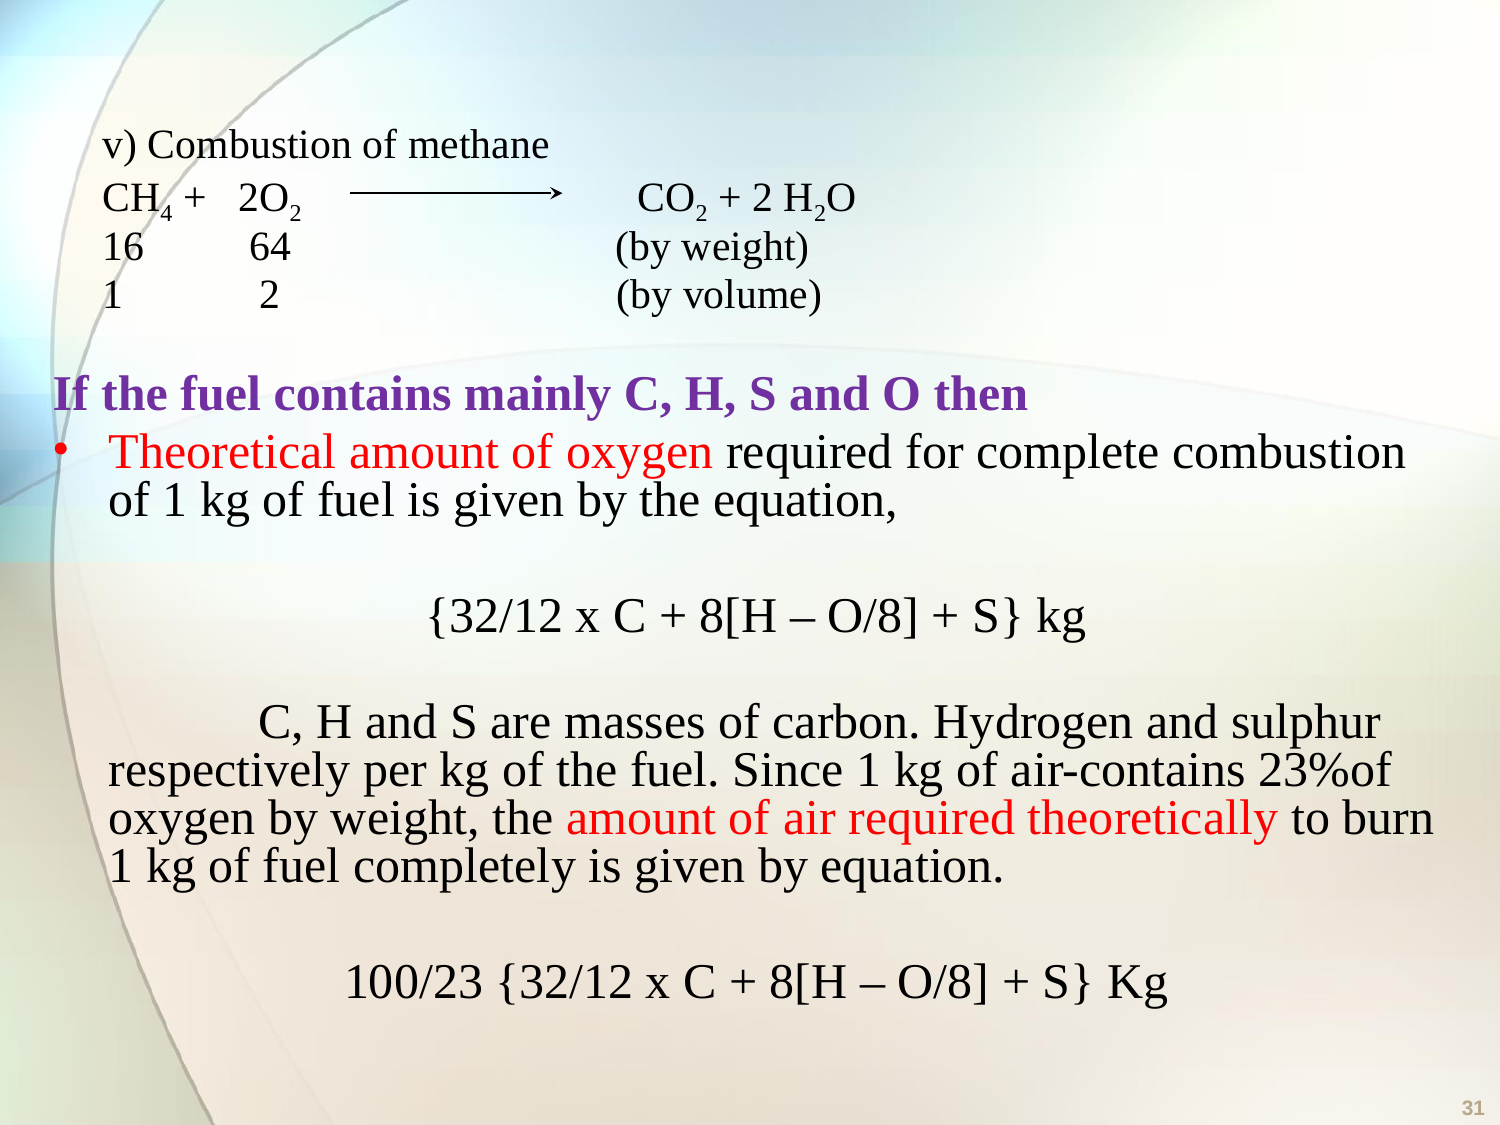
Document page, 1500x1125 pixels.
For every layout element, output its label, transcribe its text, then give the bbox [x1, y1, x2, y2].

list v) Combustion of methane CH4 + 2O2 CO2 + 2 H2O 16 64 (by weight) 1 2 (by volume) [87, 12, 1438, 295]
picture [0, 0, 1500, 1125]
text_box If the fuel contains mainly C, H, S and O then Theoretical amount of oxygen required for complete combustion of 1 kg of fuel is given by the equation, {32/12 x C + 8[H – O/8] + S} kg C, H and S are masses of carbon. Hydrogen and sulphur respectively per kg of the fuel. Since 1 kg of air-contains 23%of oxygen by weight, the amount of air required theoretically to burn 1 kg of fuel completely is given by equation. 100/23 {32/12 x C + 8[H – O/8] + S} Kg [37, 295, 1475, 1100]
text_box ‹#› [1187, 1087, 1500, 1125]
